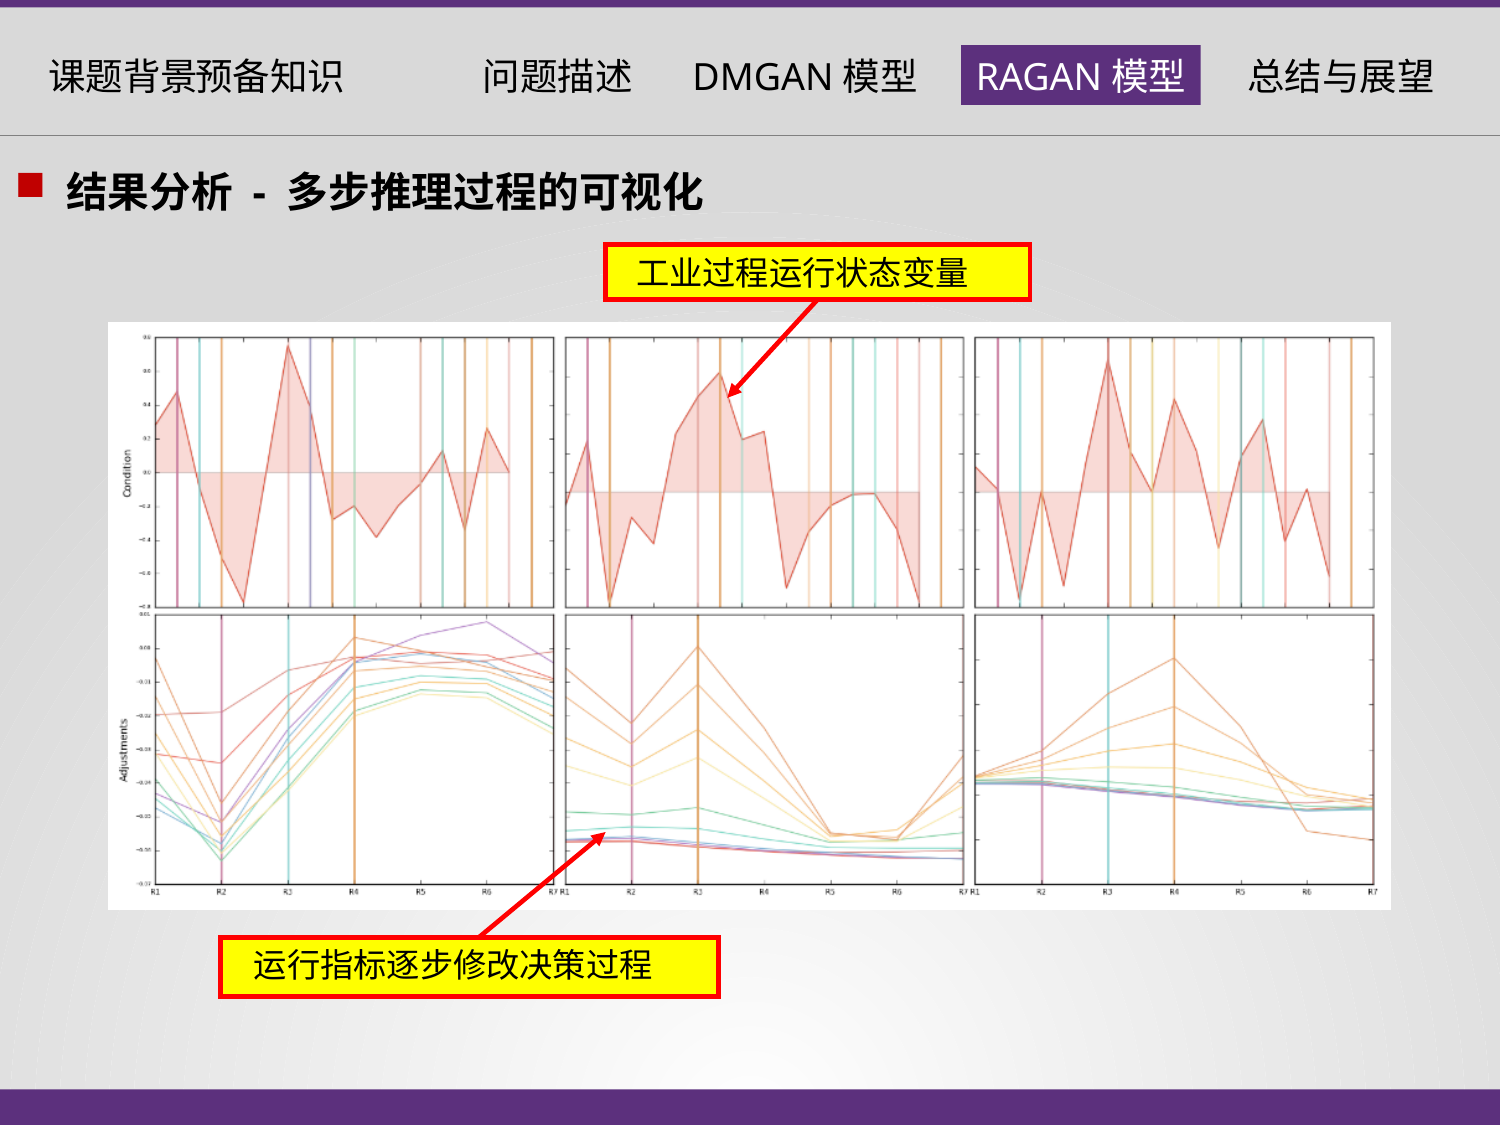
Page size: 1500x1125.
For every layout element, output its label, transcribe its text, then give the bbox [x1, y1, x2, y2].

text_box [605, 244, 1031, 300]
picture [108, 322, 1391, 910]
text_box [220, 937, 719, 997]
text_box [479, 832, 606, 938]
text_box 结果分析 - 多步推理过程的可视化 [0, 157, 1011, 223]
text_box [727, 299, 818, 398]
